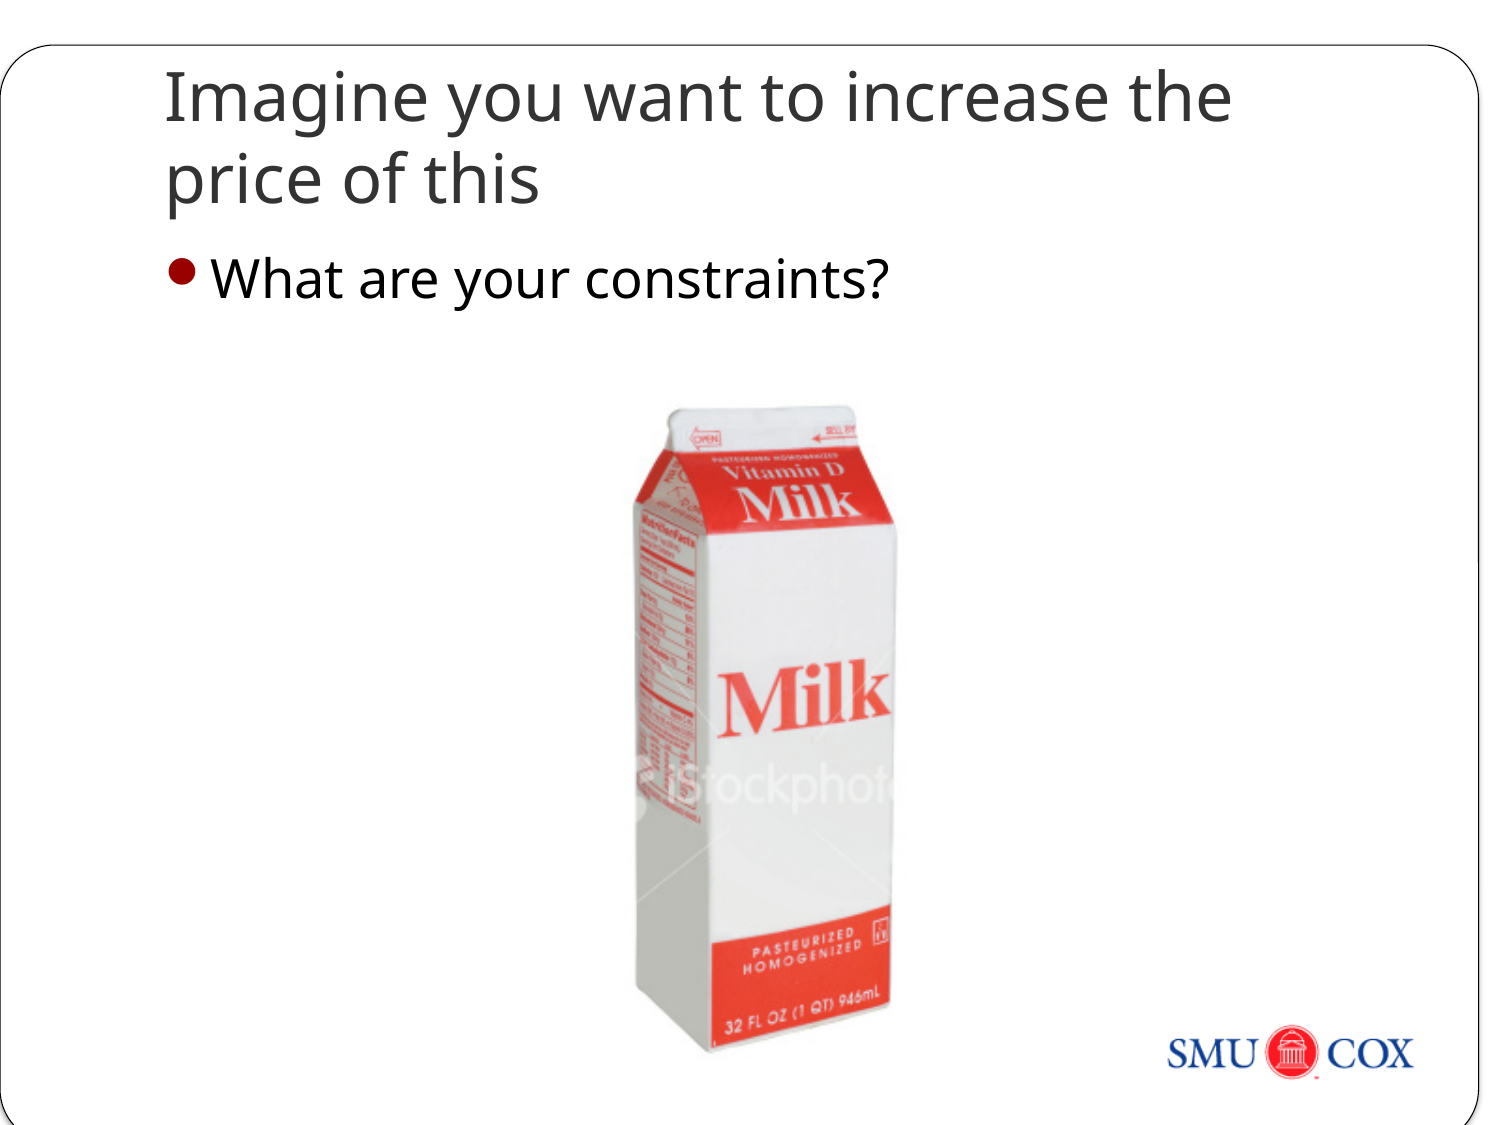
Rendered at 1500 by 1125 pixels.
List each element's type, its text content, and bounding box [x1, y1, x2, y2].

list What are your constraints? [150, 237, 1425, 988]
picture [487, 369, 1065, 1082]
title Imagine you want to increase the price of this [150, 45, 1425, 233]
picture [1155, 1012, 1427, 1093]
